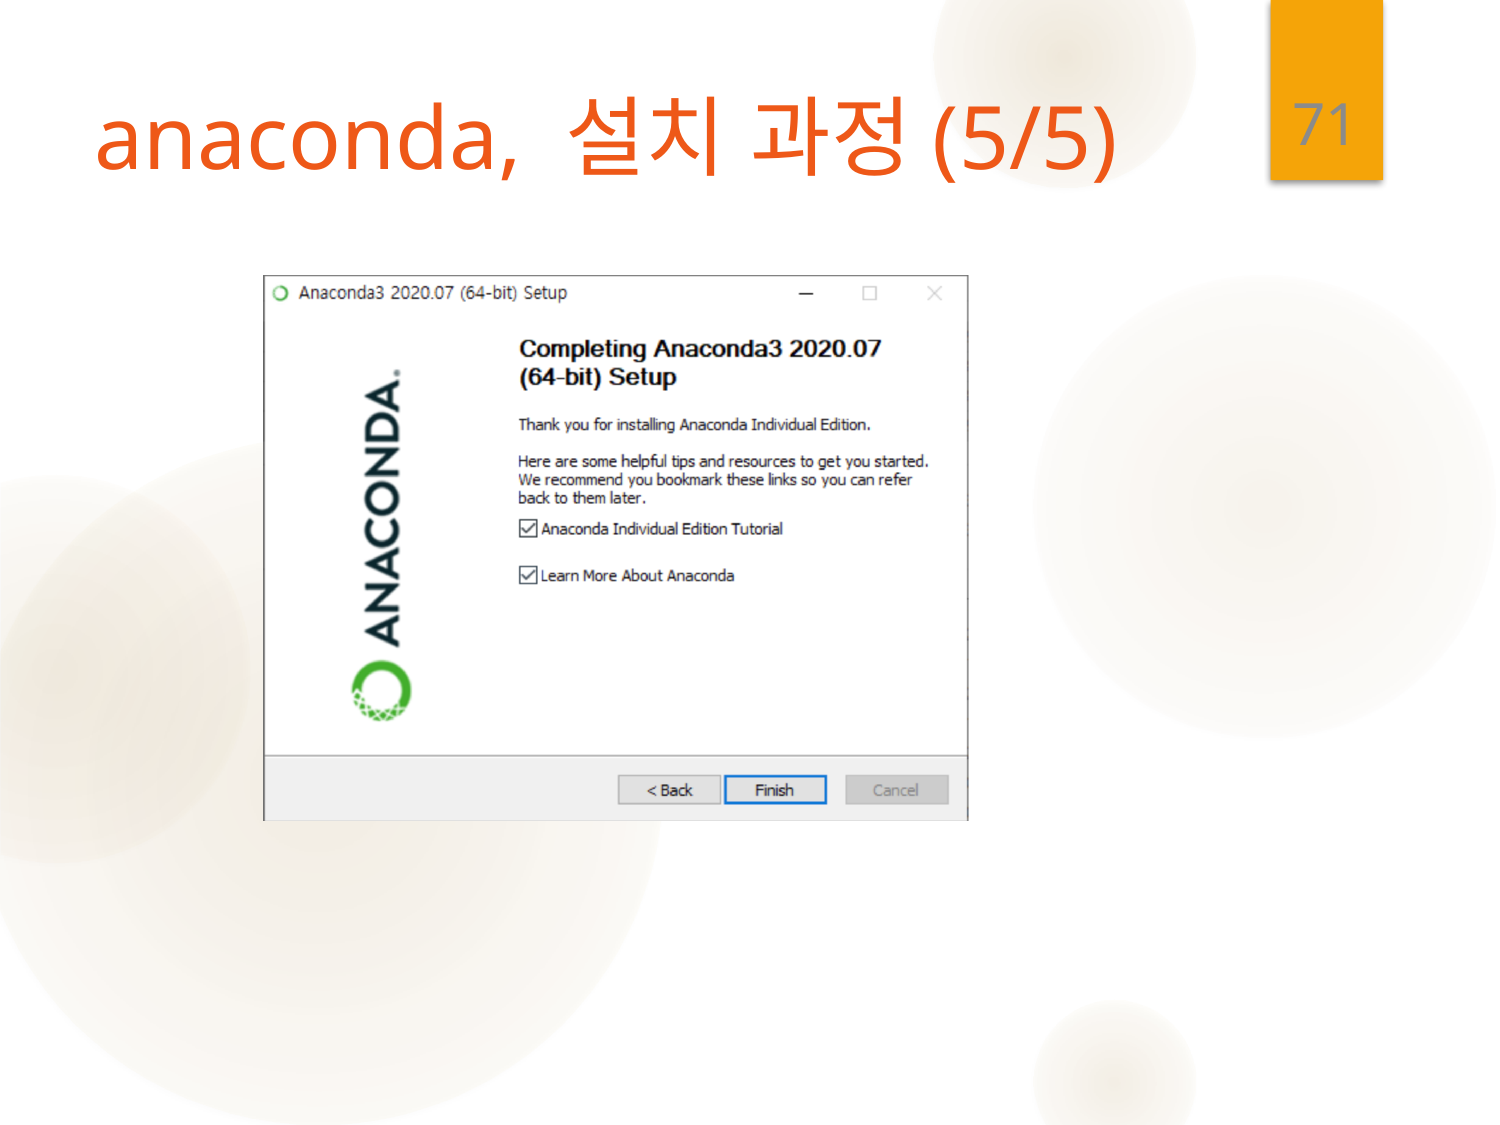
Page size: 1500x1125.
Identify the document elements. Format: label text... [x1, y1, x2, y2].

slide_number 71 [1273, 48, 1378, 175]
picture [262, 273, 971, 822]
title anaconda, 설치 과정(5/5) [79, 74, 1237, 304]
